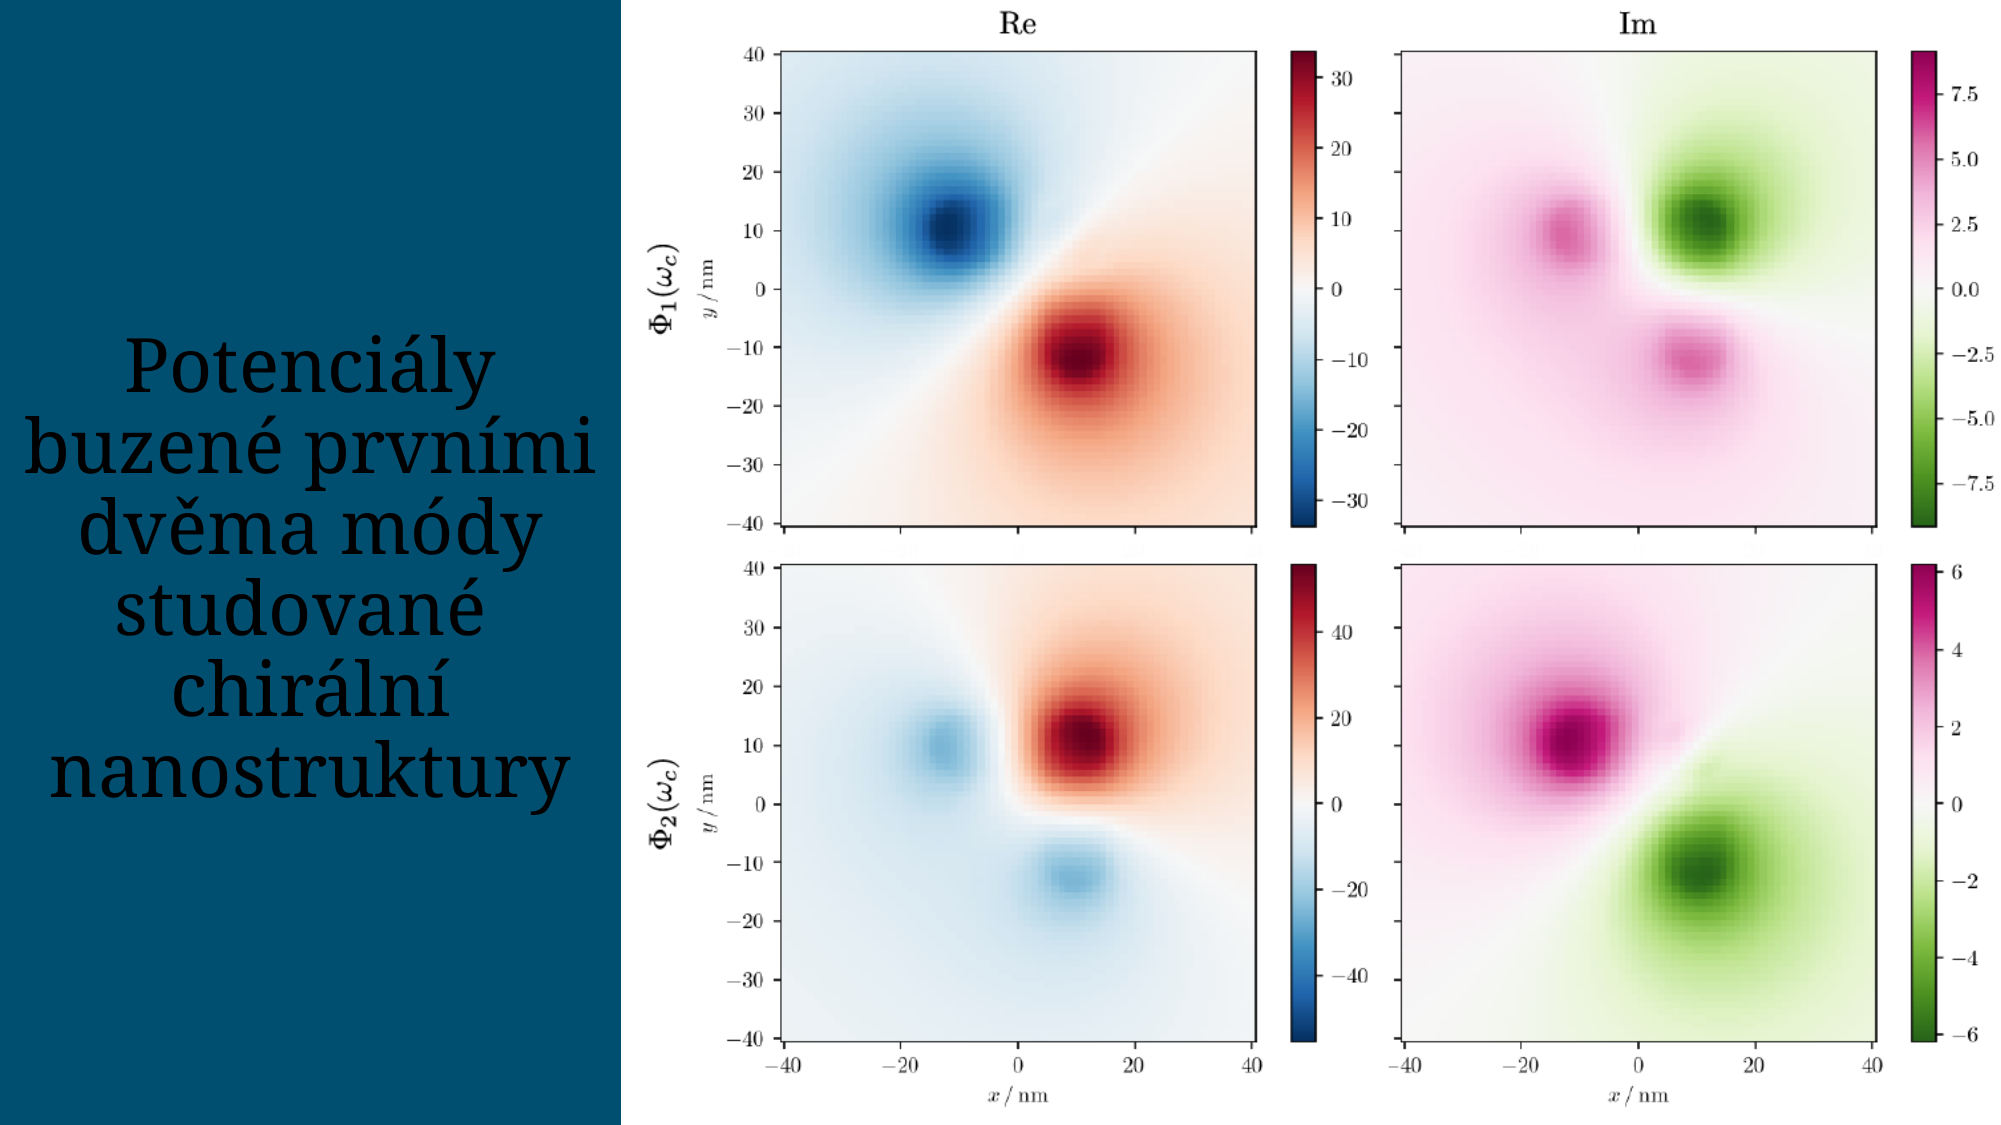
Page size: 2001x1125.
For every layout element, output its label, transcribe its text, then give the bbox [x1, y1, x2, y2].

picture [622, 0, 2000, 1125]
title Potenciály buzené prvními dvěma módy studované chirální nanostruktury [0, 0, 620, 1125]
